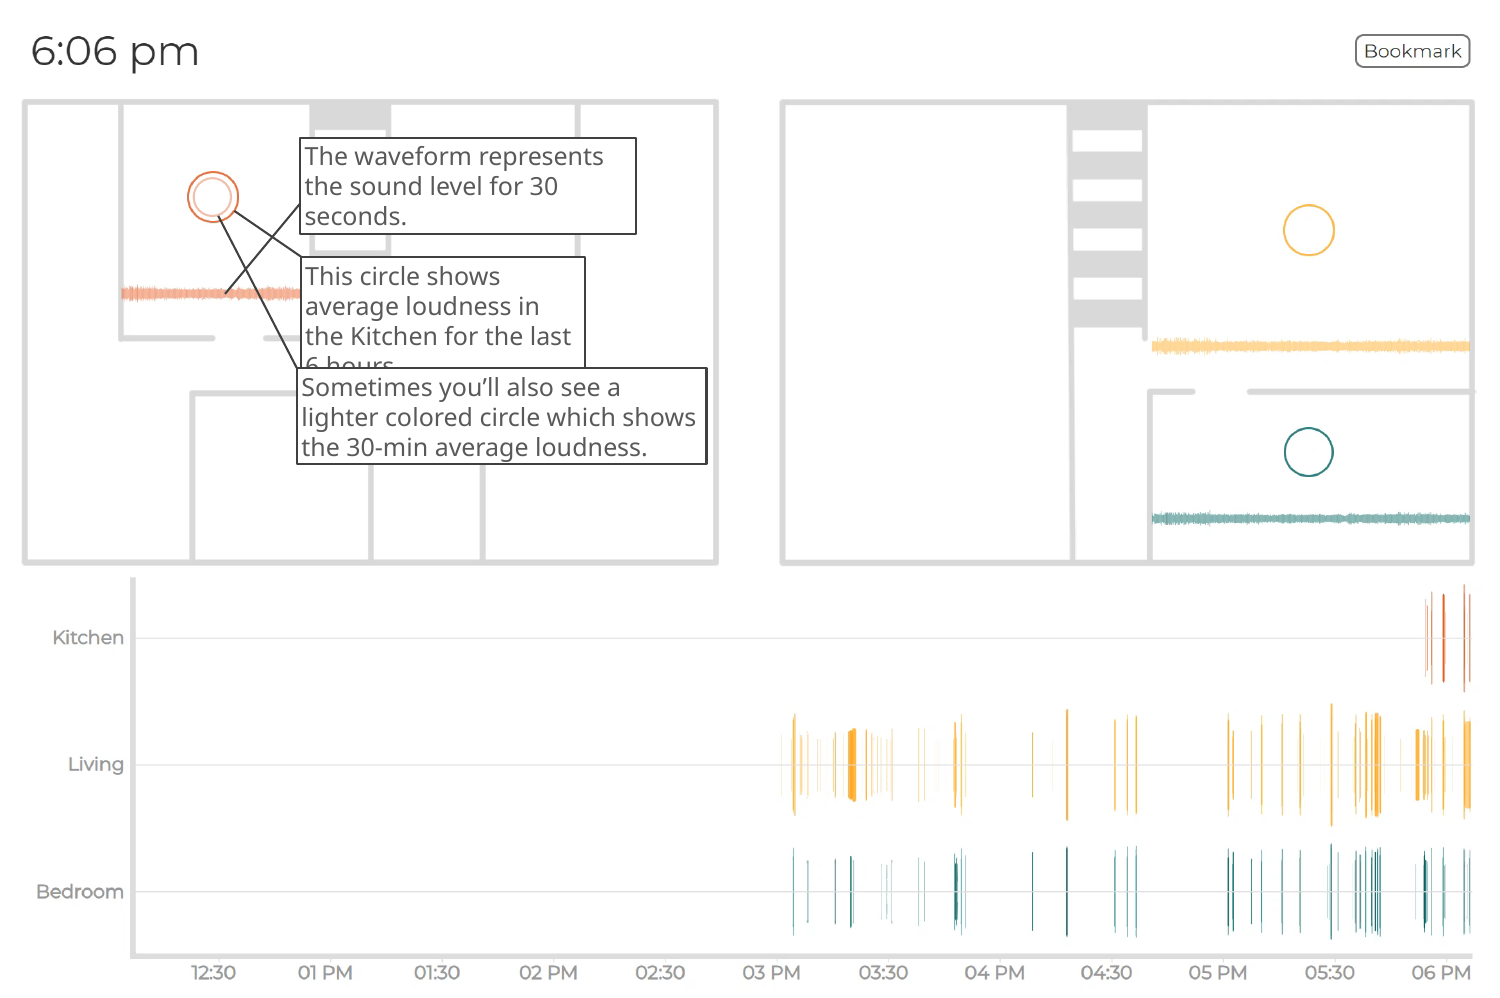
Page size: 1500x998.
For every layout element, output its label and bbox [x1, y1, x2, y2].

text_box [0, 0, 1500, 997]
text_box [218, 215, 297, 369]
text_box [225, 204, 300, 294]
